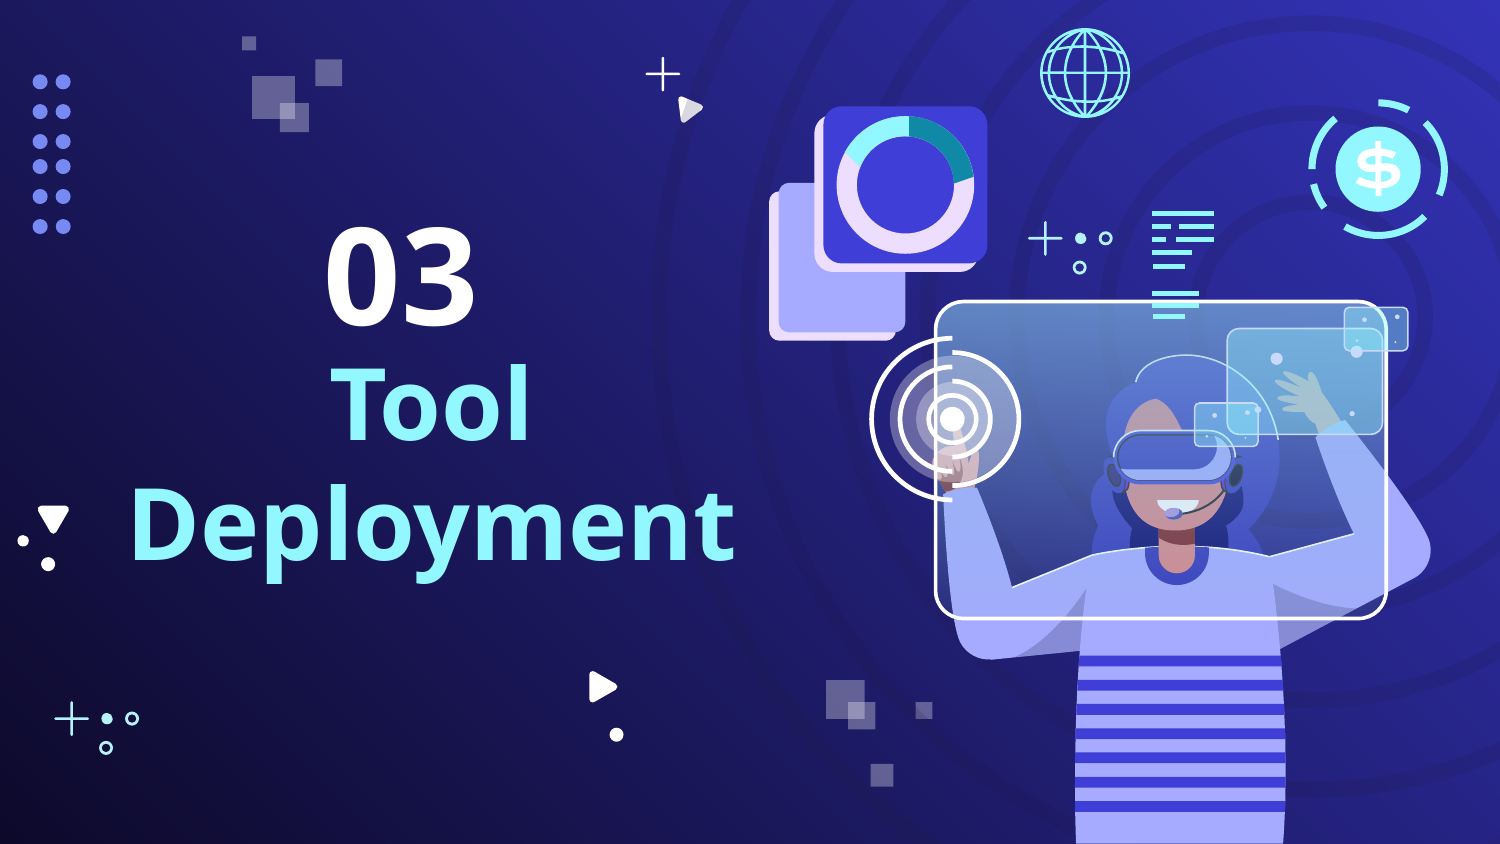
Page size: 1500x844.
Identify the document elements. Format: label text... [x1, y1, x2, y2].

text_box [53, 700, 140, 756]
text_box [768, 27, 1449, 844]
title 03 [270, 202, 532, 341]
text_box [241, 36, 343, 133]
title Tool Deployment [12, 394, 763, 648]
